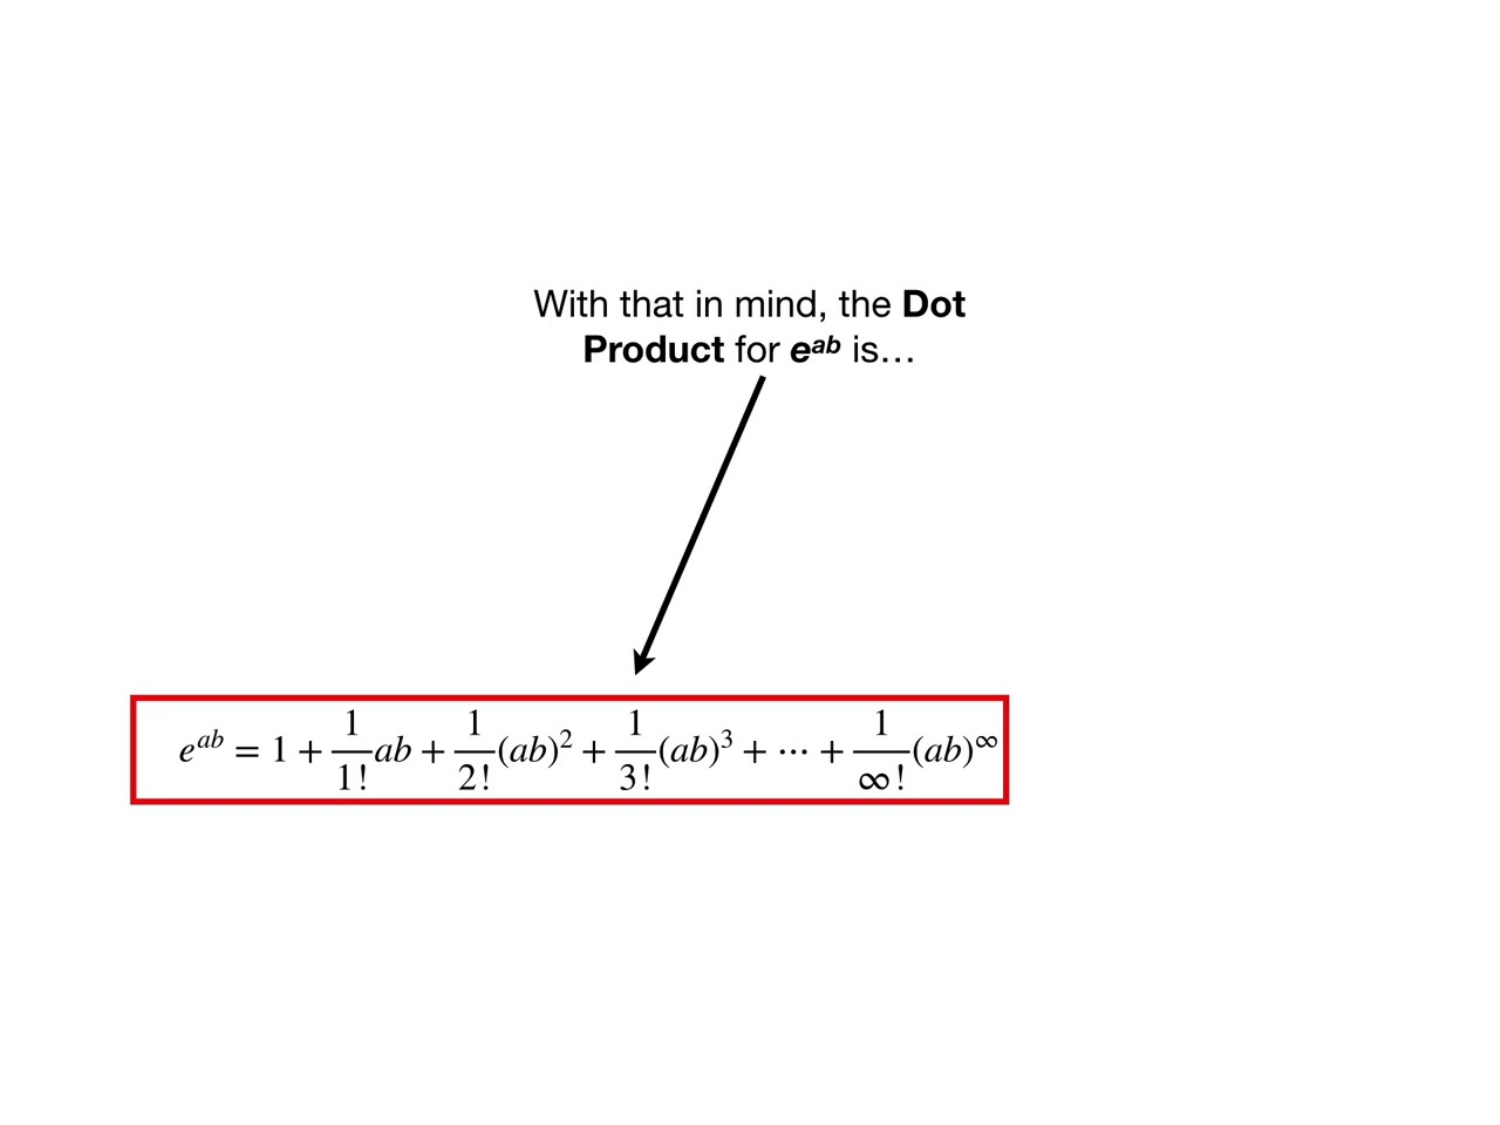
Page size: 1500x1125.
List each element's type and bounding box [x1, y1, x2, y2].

picture [0, 140, 1500, 985]
